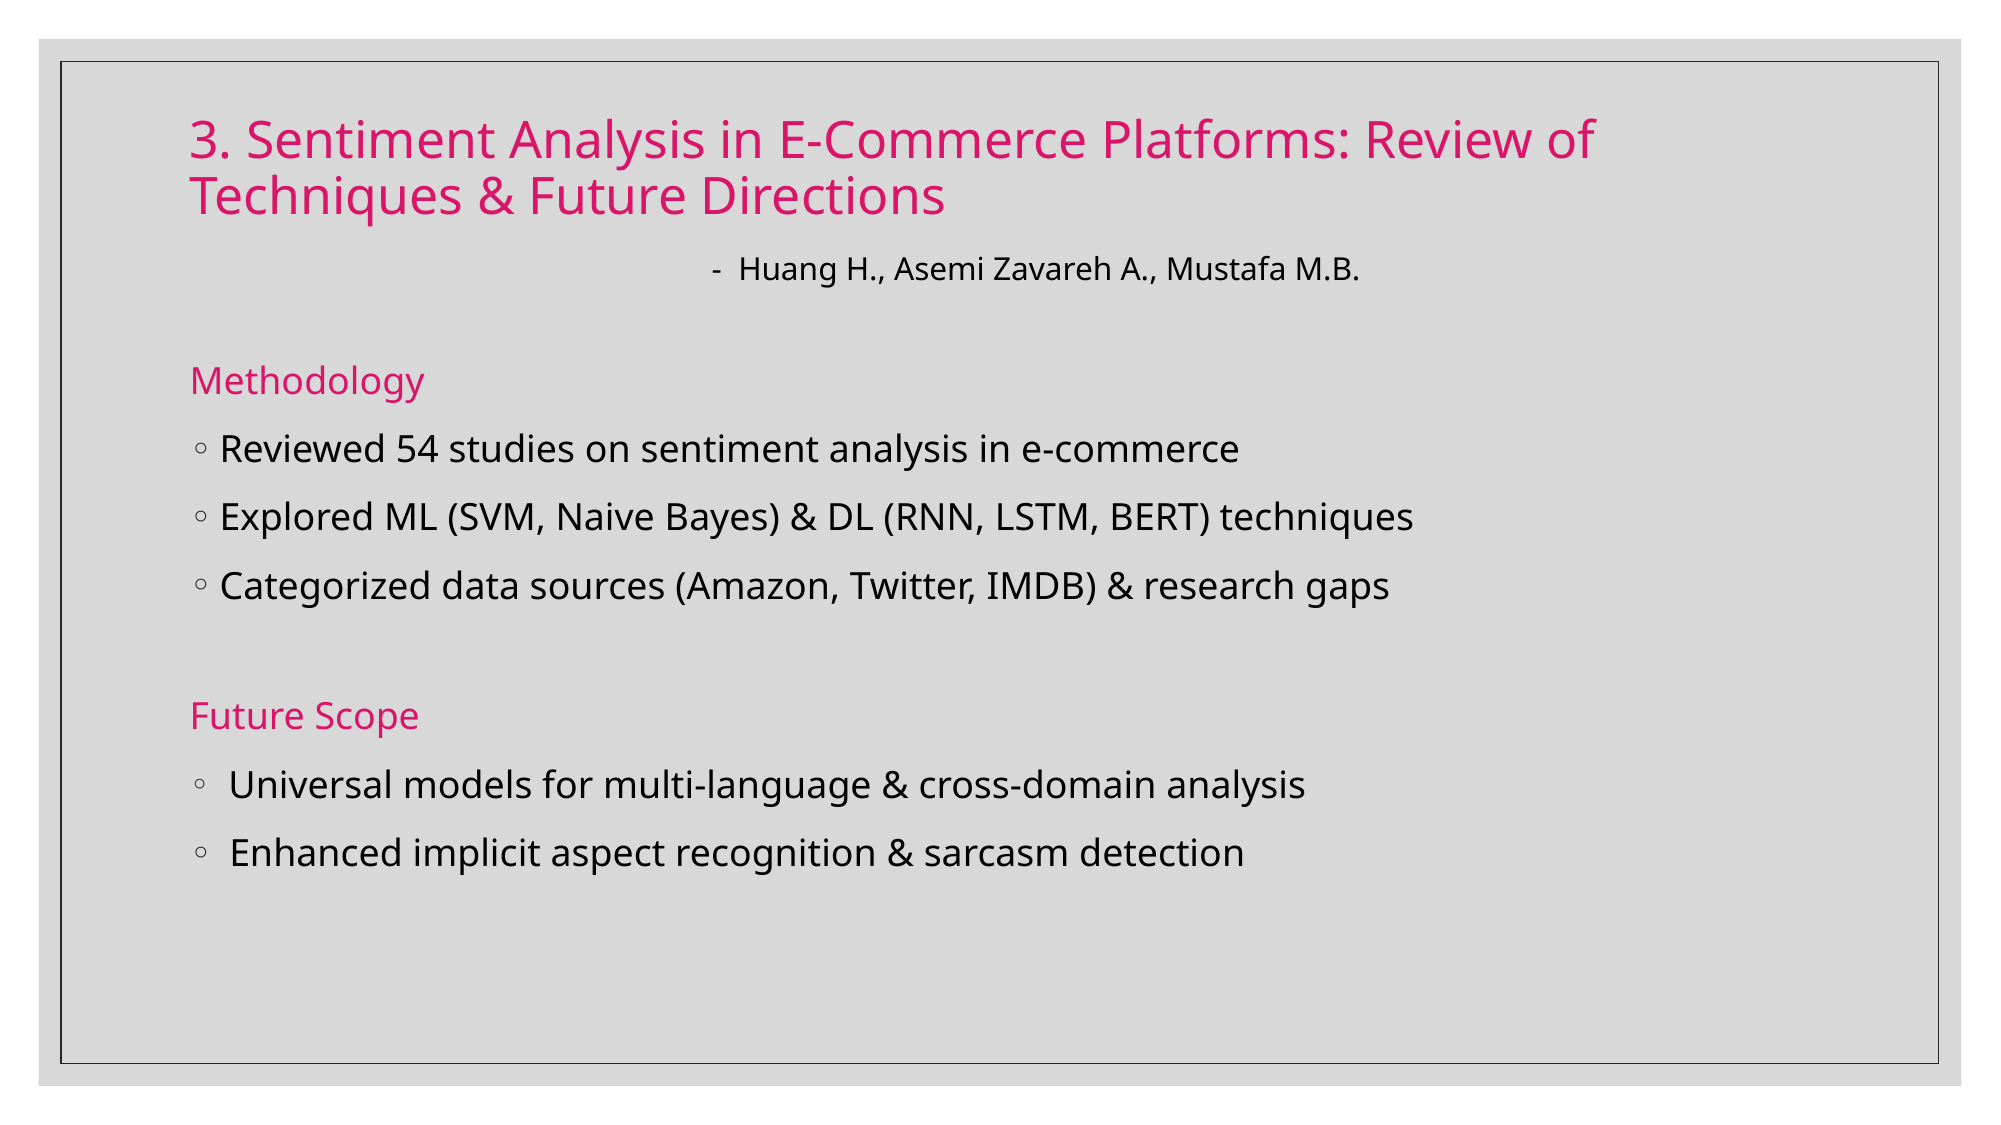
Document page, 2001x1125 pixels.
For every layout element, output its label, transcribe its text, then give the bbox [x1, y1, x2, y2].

text_box Methodology Reviewed 54 studies on sentiment analysis in e-commerce Explored ML (SVM, Naive Bayes) & DL (RNN, LSTM, BERT) techniques Categorized data sources (Amazon, Twitter, IMDB) & research gaps Future Scope Universal models for multi-language & cross-domain analysis Enhanced implicit aspect recognition & sarcasm detection [174, 345, 1825, 977]
text_box 3. Sentiment Analysis in E-Commerce Platforms: Review of Techniques & Future Directions - Huang H., Asemi Zavareh A., Mustafa M.B. [174, 105, 1825, 331]
